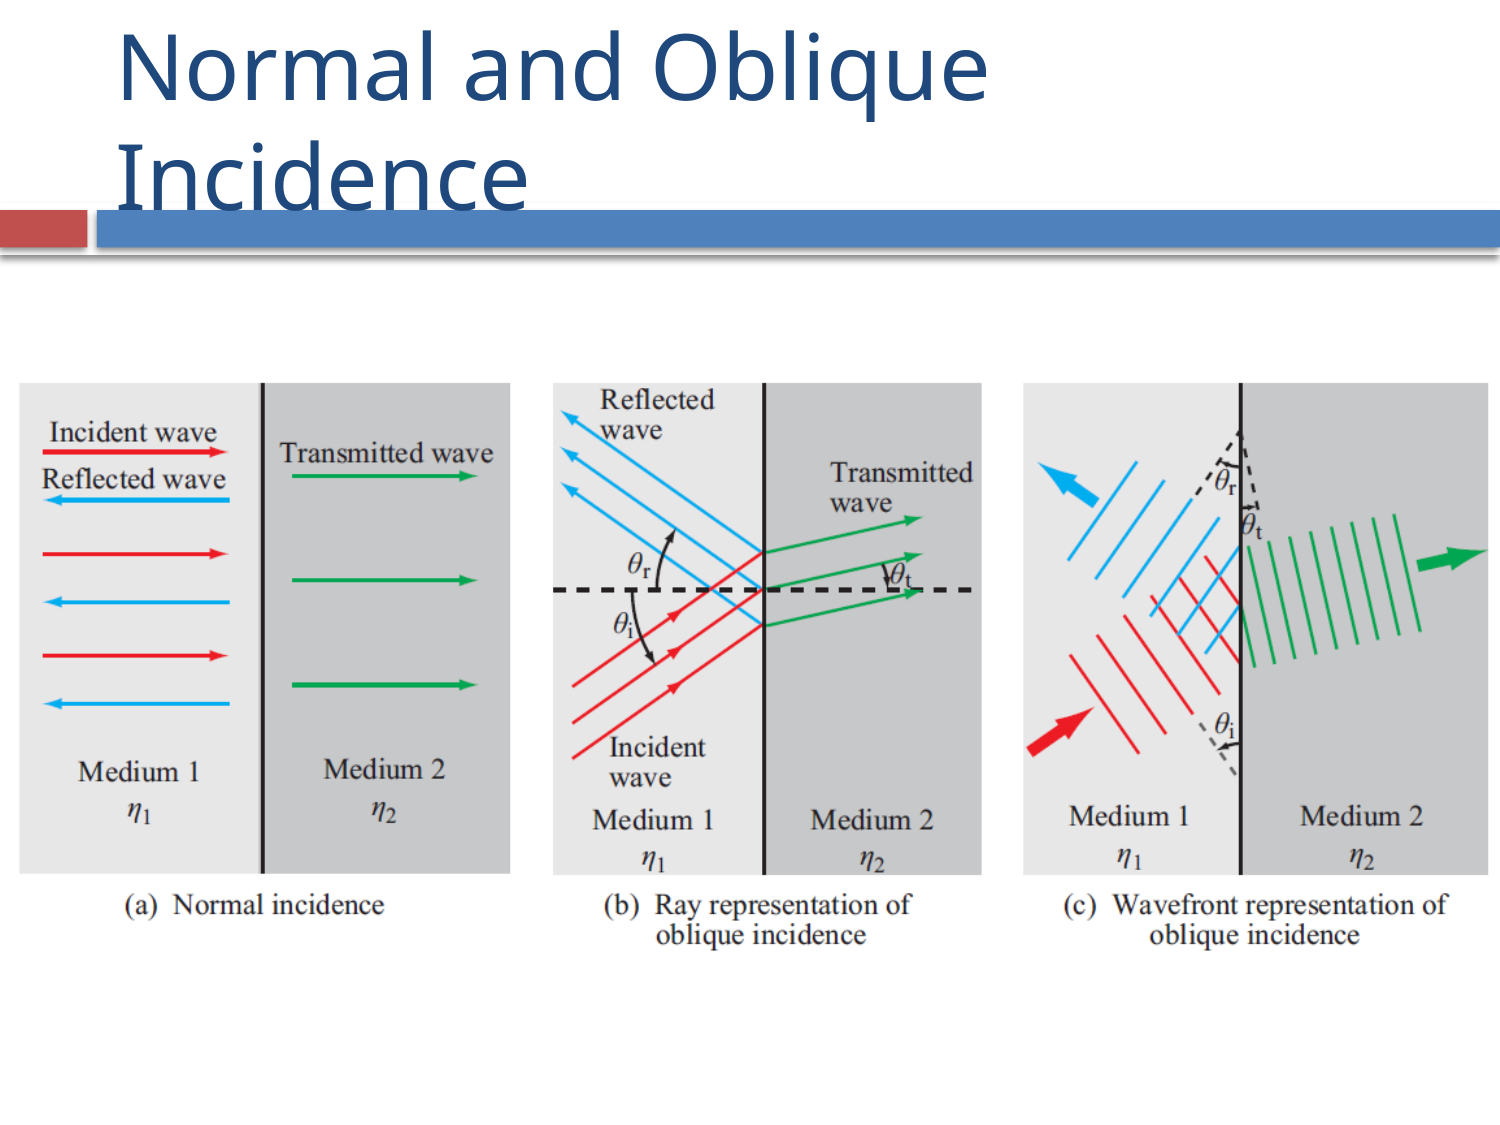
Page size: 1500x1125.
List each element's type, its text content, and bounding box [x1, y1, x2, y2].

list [13, 374, 1500, 965]
title Normal and Oblique Incidence [100, 37, 1438, 200]
